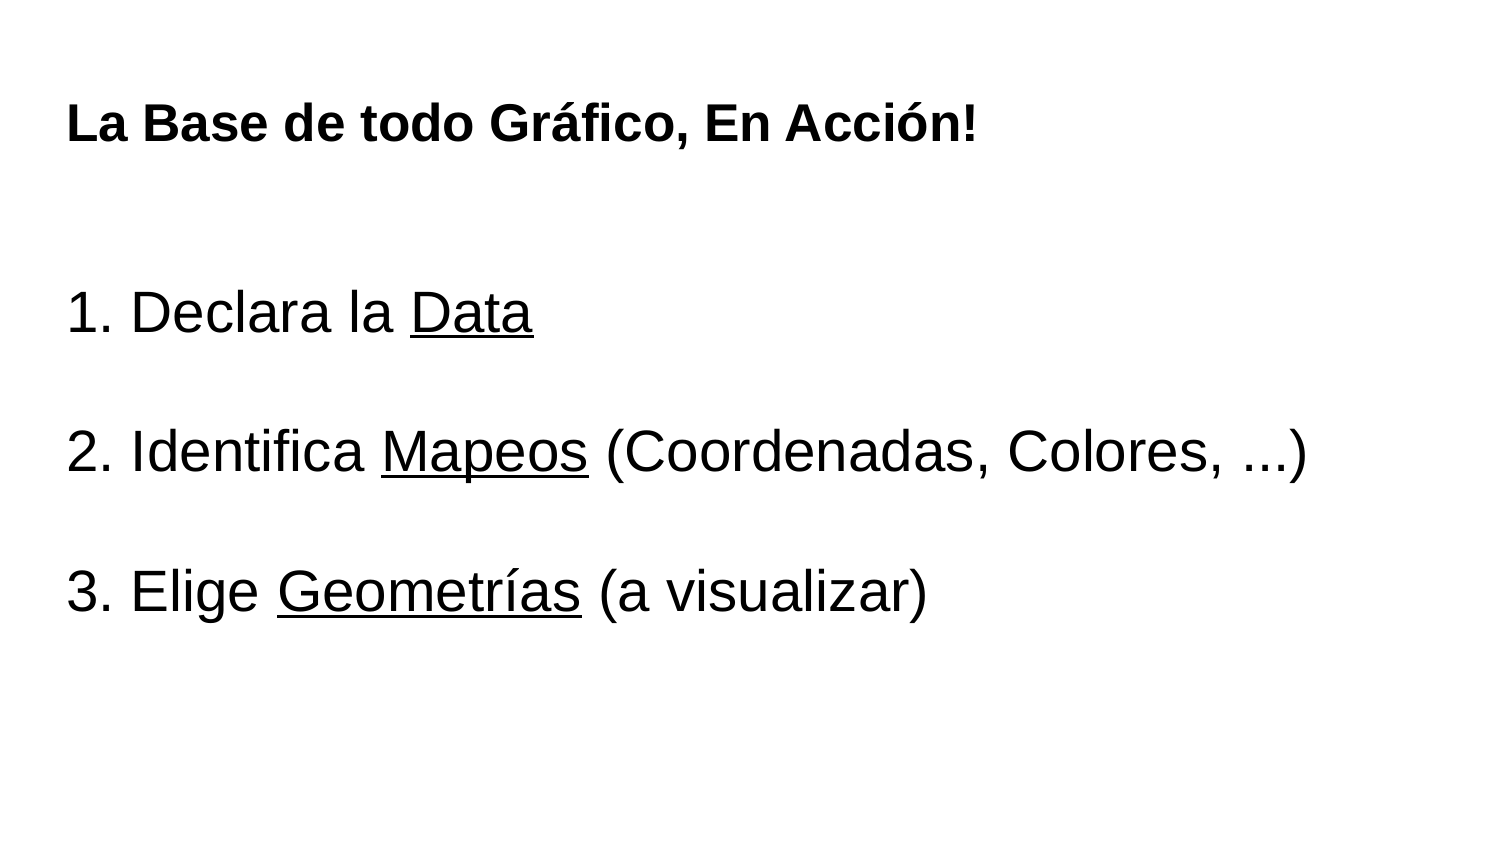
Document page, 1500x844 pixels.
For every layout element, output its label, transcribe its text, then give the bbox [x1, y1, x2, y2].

list 1. Declara la Data 2. Identifica Mapeos (Coordenadas, Colores, ...) 3. Elige Geometrías (a visualizar) [51, 189, 1449, 750]
title La Base de todo Gráfico, En Acción! [51, 72, 1449, 167]
